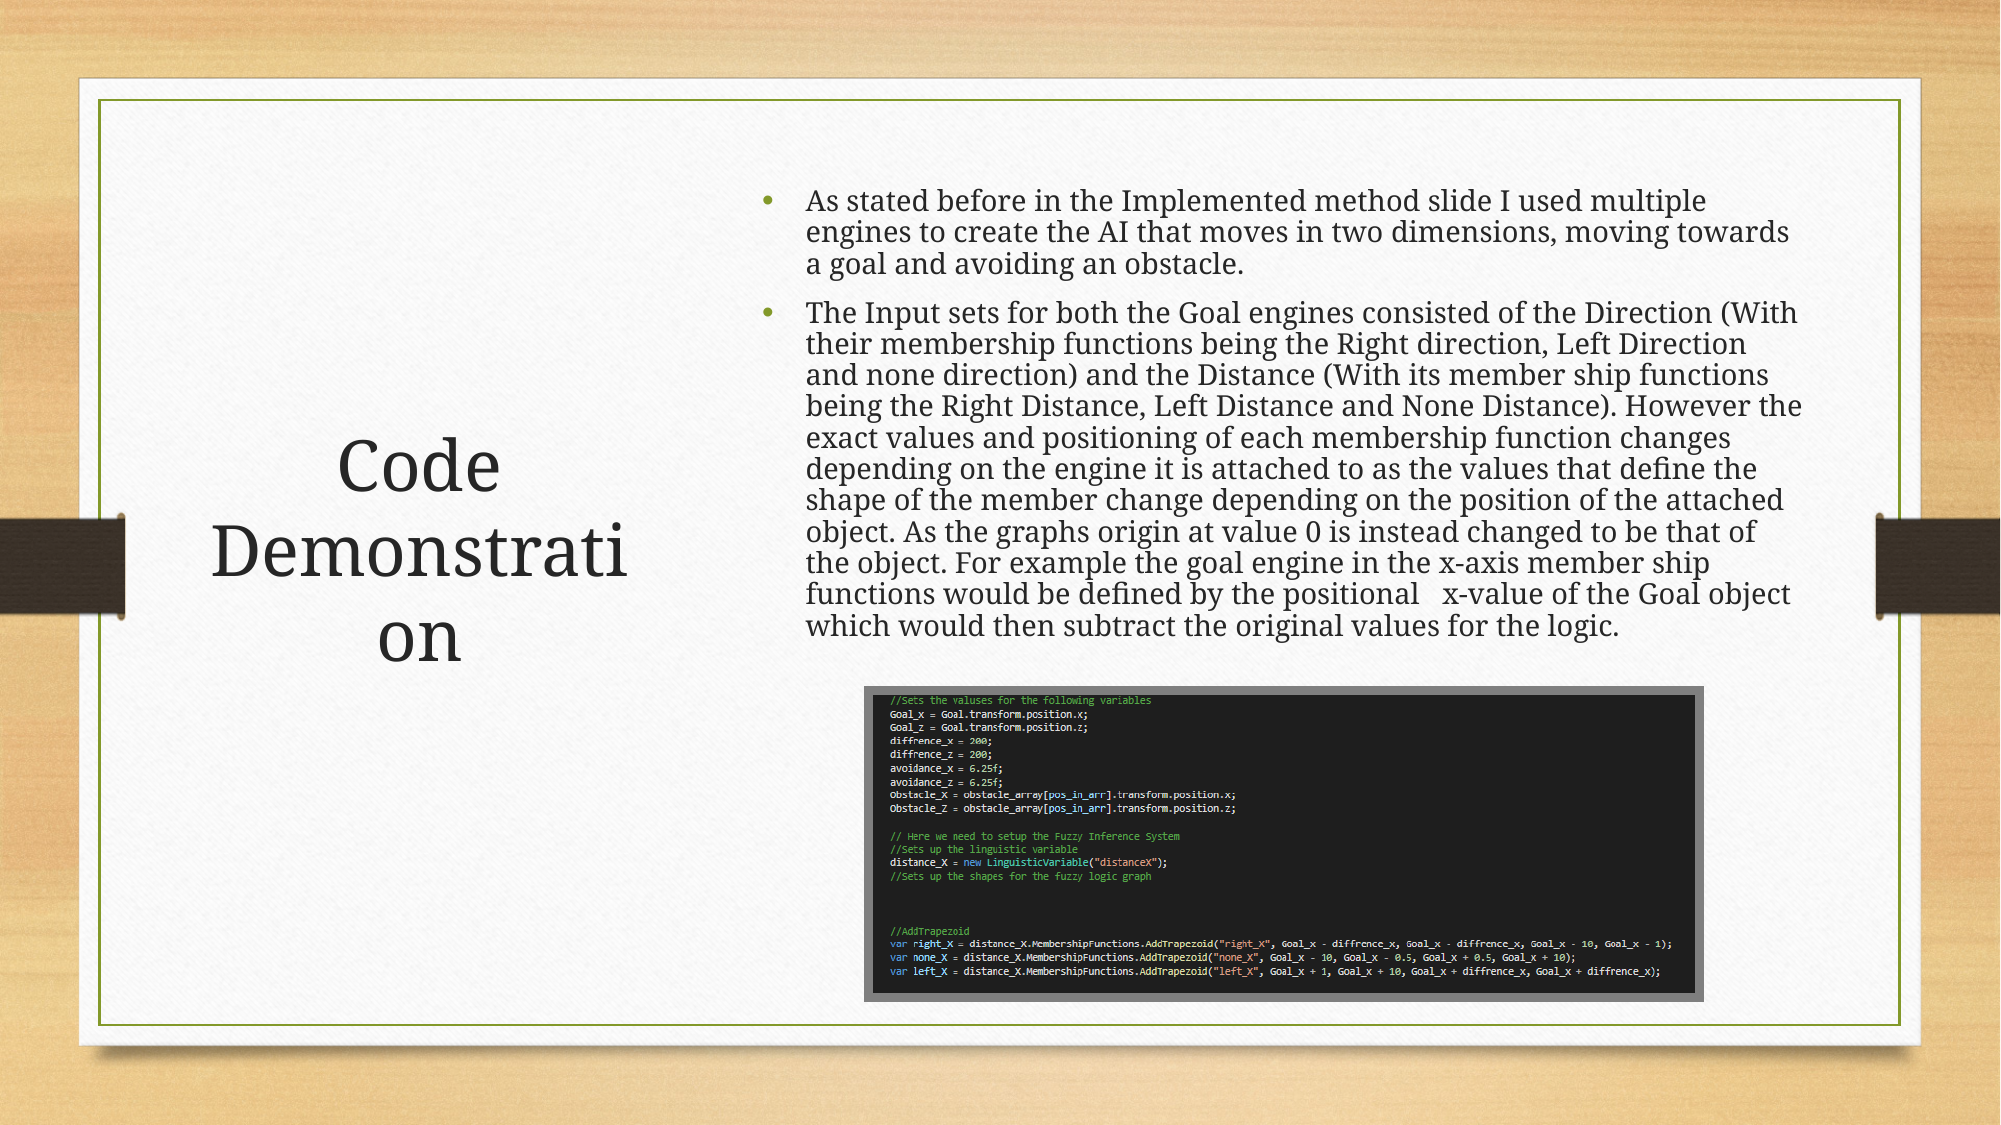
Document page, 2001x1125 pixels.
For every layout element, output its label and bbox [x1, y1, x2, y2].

text_box [0, 0, 2000, 1125]
picture [872, 694, 1696, 994]
